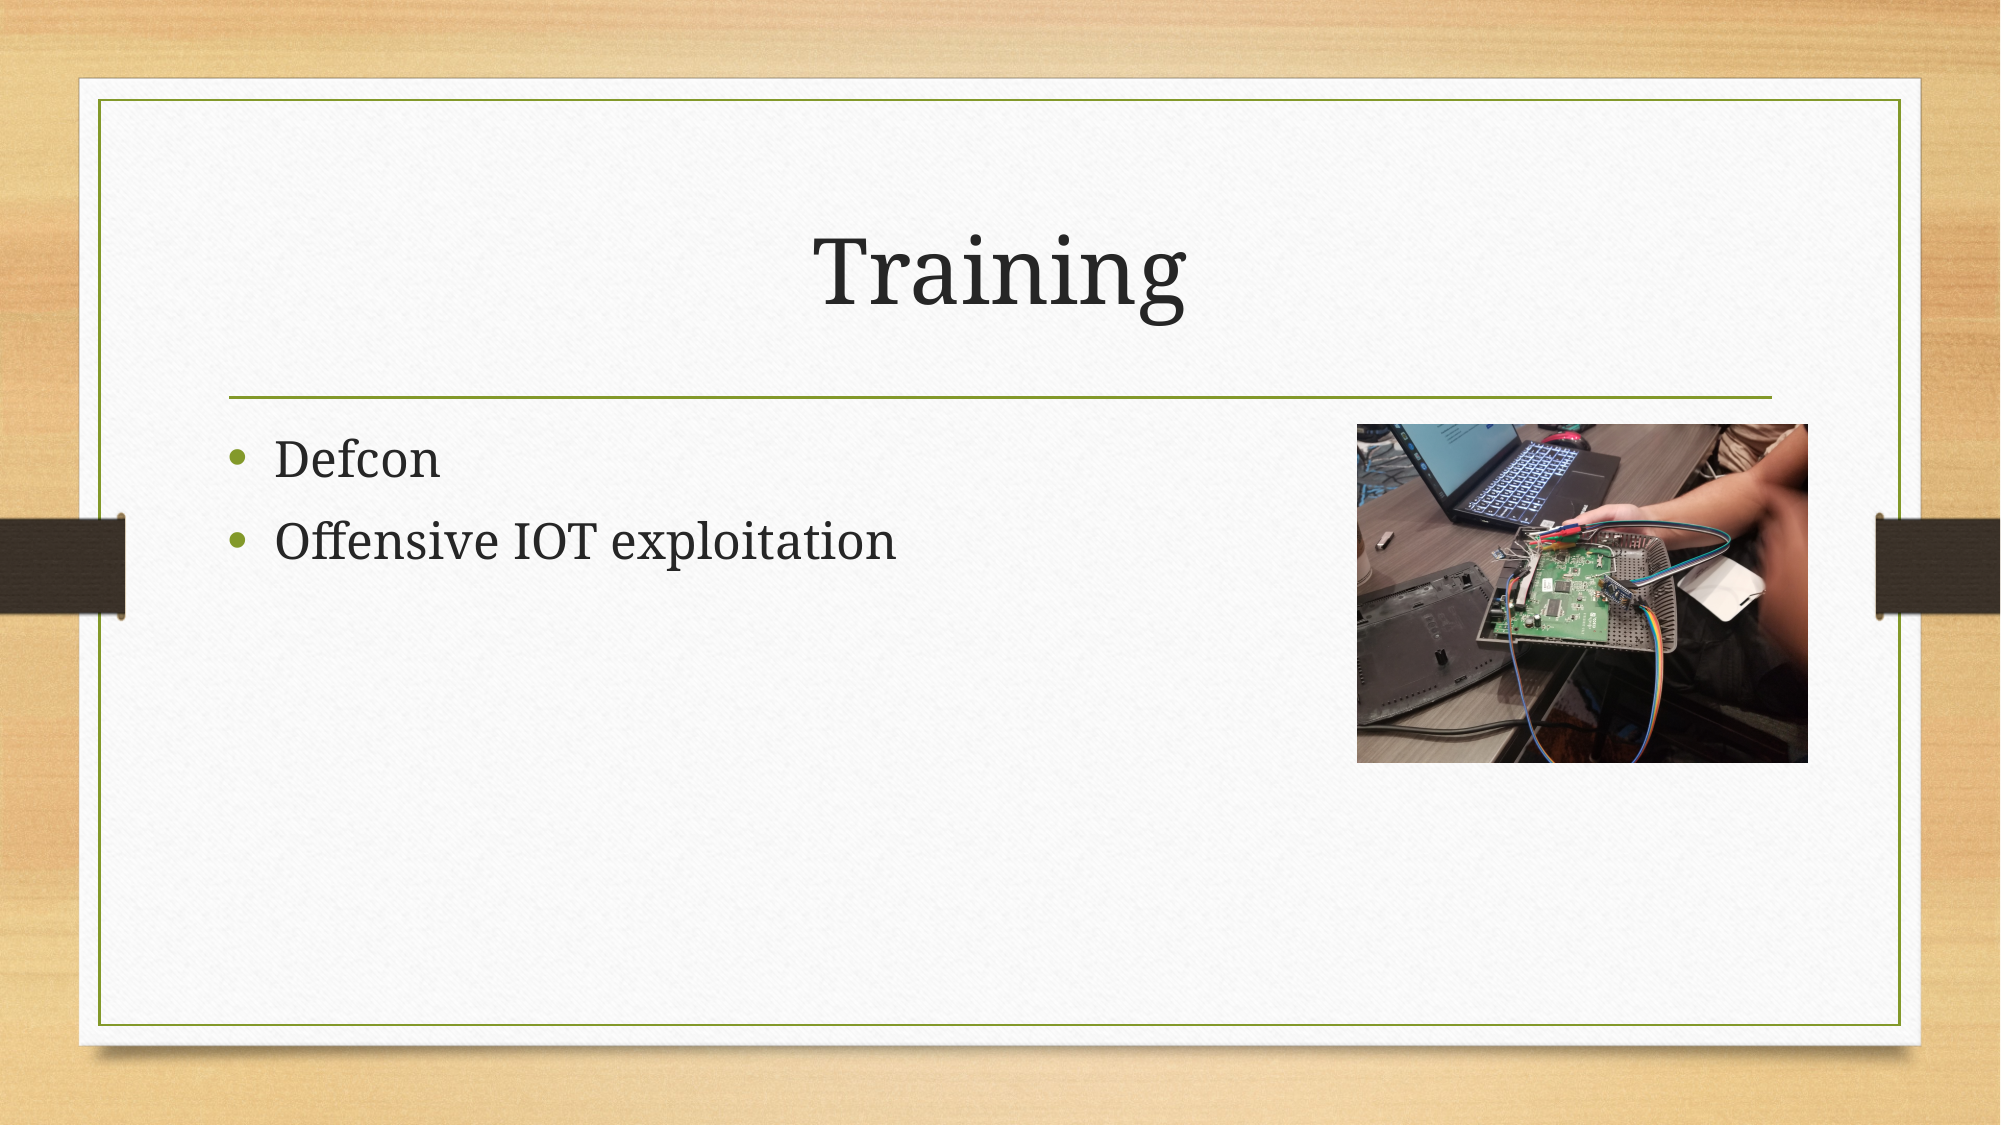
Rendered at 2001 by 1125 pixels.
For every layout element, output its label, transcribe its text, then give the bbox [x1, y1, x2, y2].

list Defcon Offensive IOT exploitation [212, 419, 1788, 964]
picture [0, 0, 2001, 1125]
title Training [212, 161, 1788, 375]
